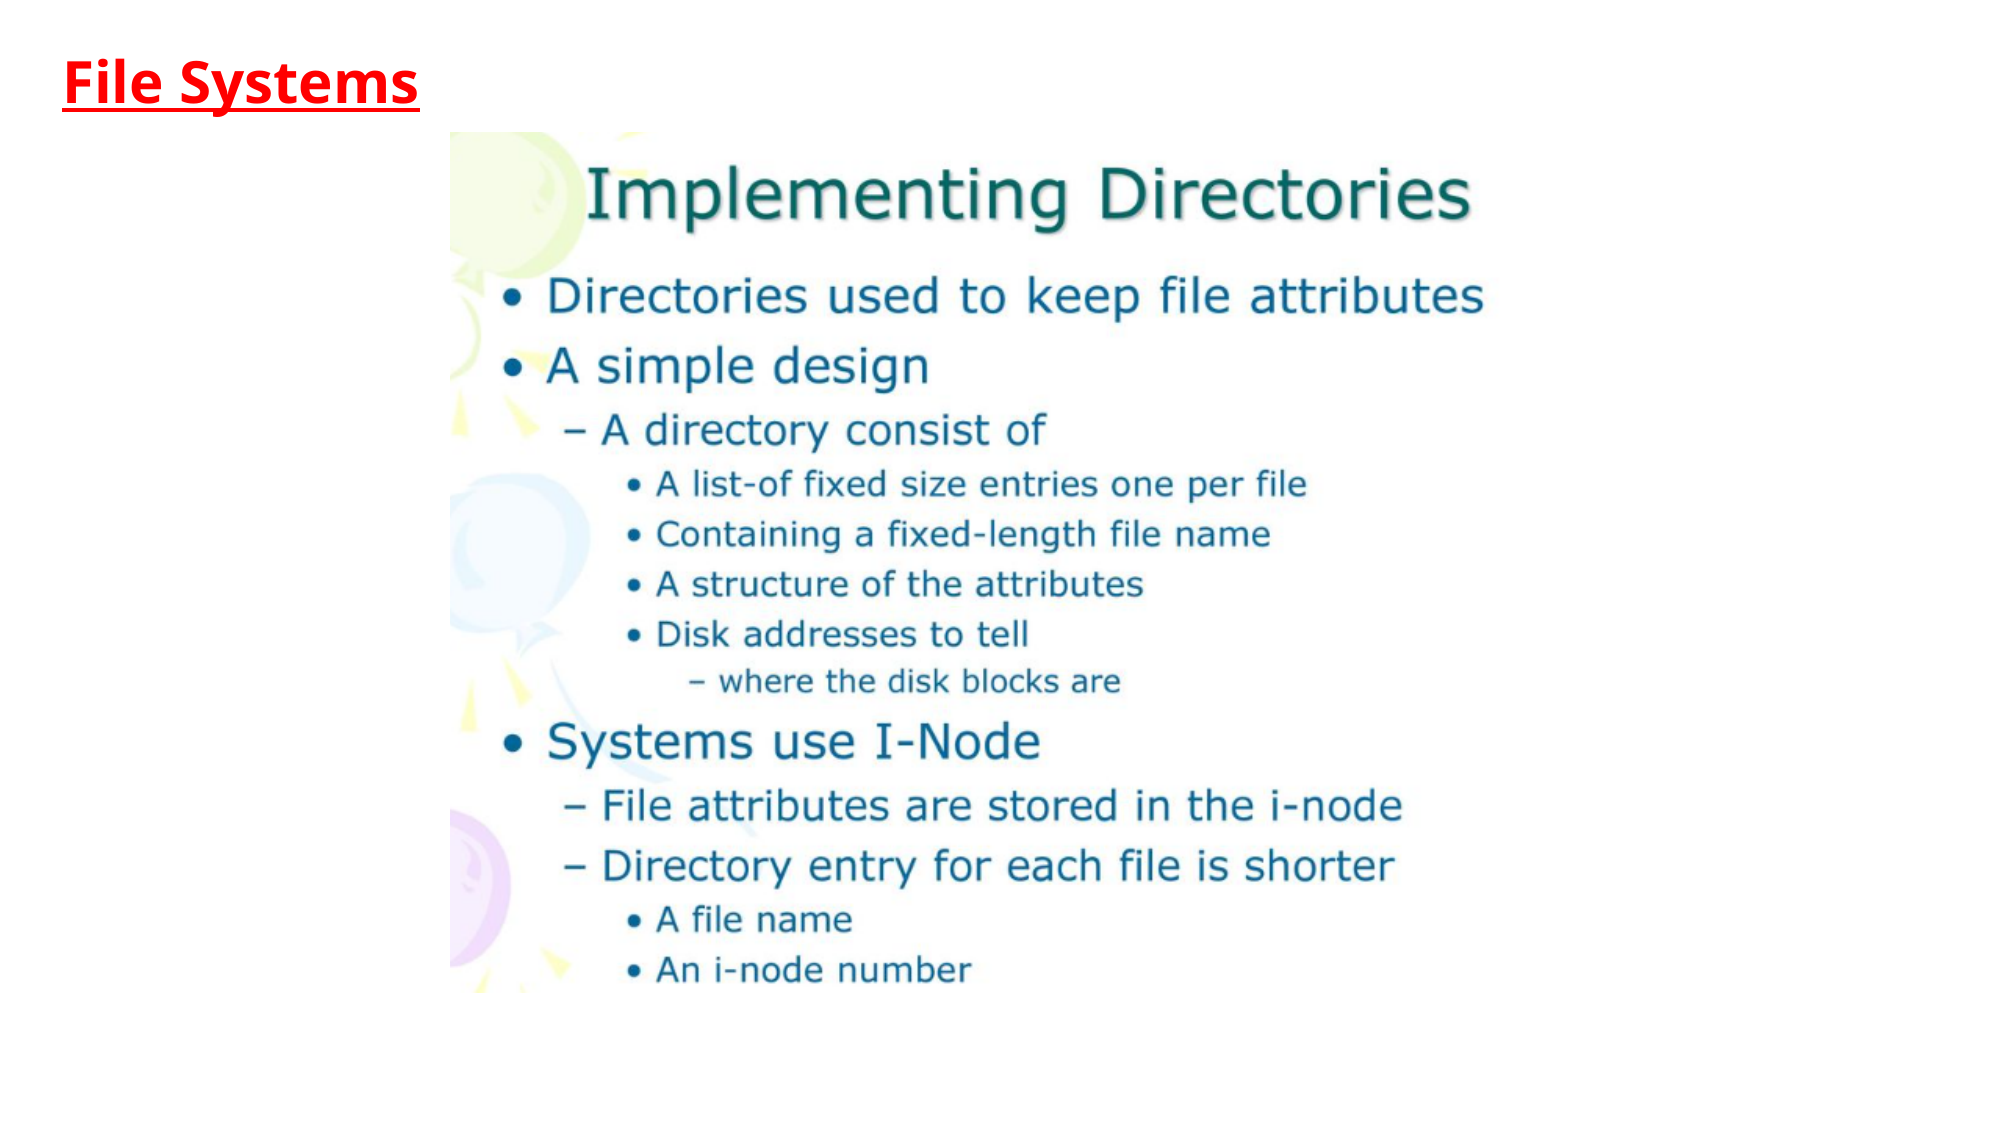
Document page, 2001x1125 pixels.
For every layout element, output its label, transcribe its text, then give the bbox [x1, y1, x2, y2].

text_box File Systems [47, 37, 1048, 123]
picture [450, 132, 1550, 993]
